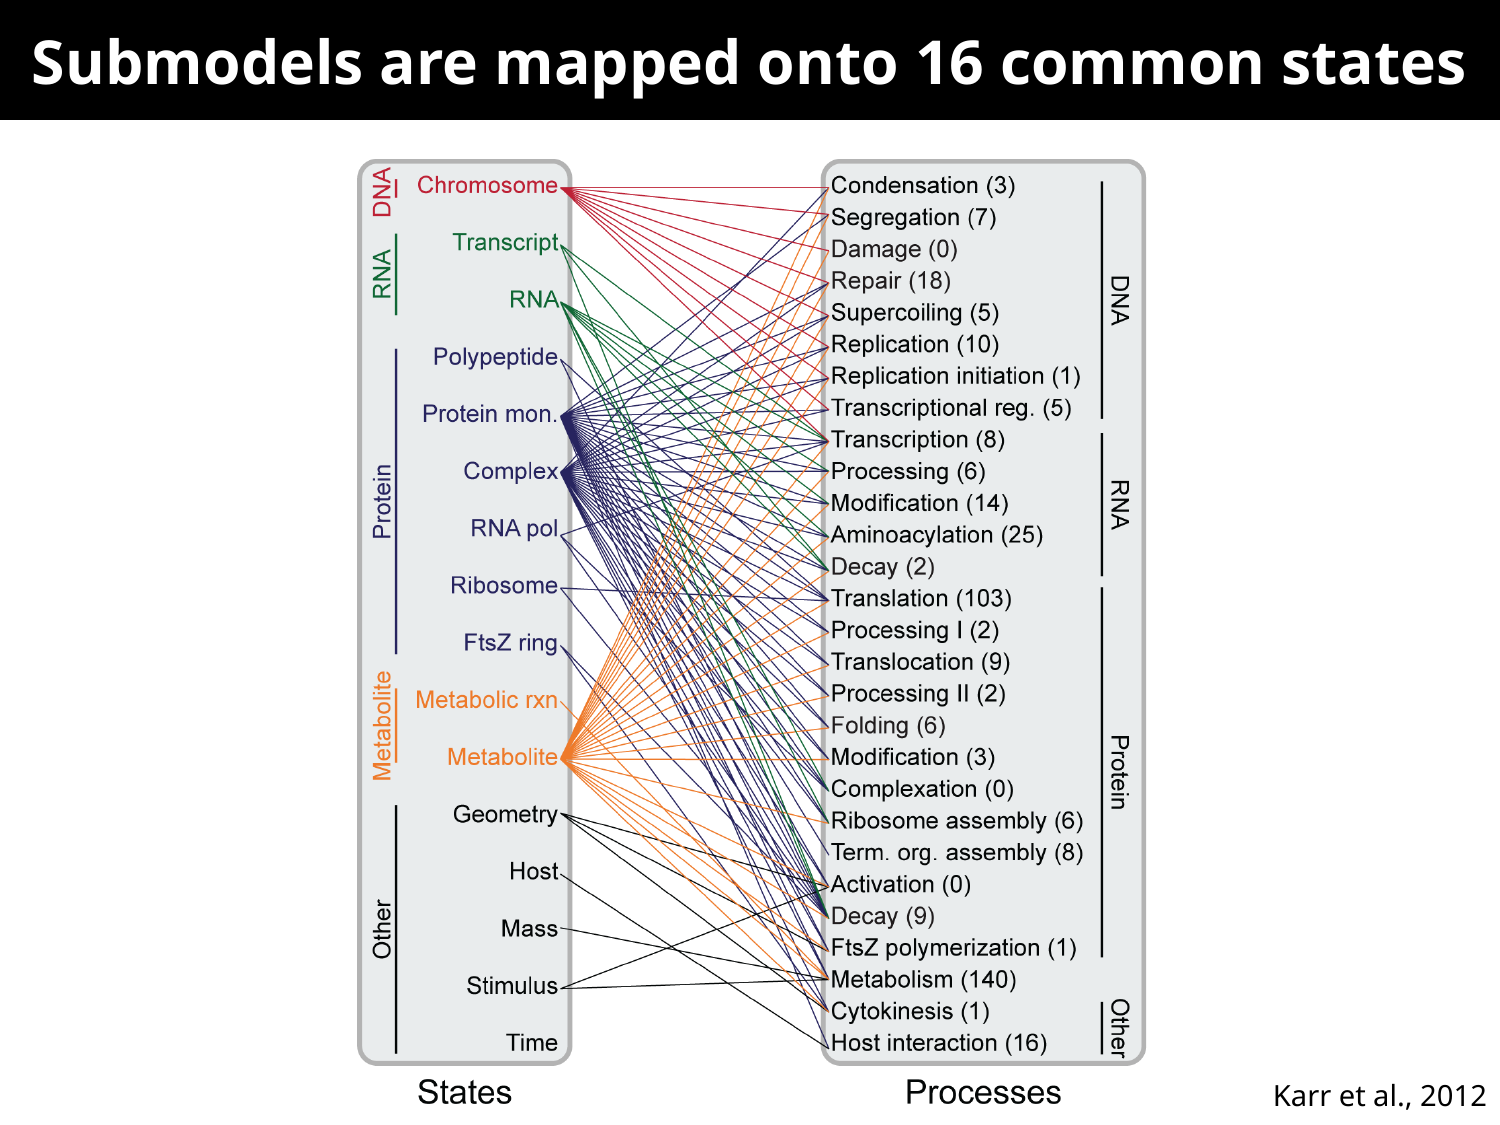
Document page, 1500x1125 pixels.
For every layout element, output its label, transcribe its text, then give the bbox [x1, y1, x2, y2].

title Submodels are mapped onto 16 common states [0, 0, 1500, 120]
picture [353, 154, 1147, 1106]
text_box Karr et al., 2012 [1187, 1077, 1488, 1113]
